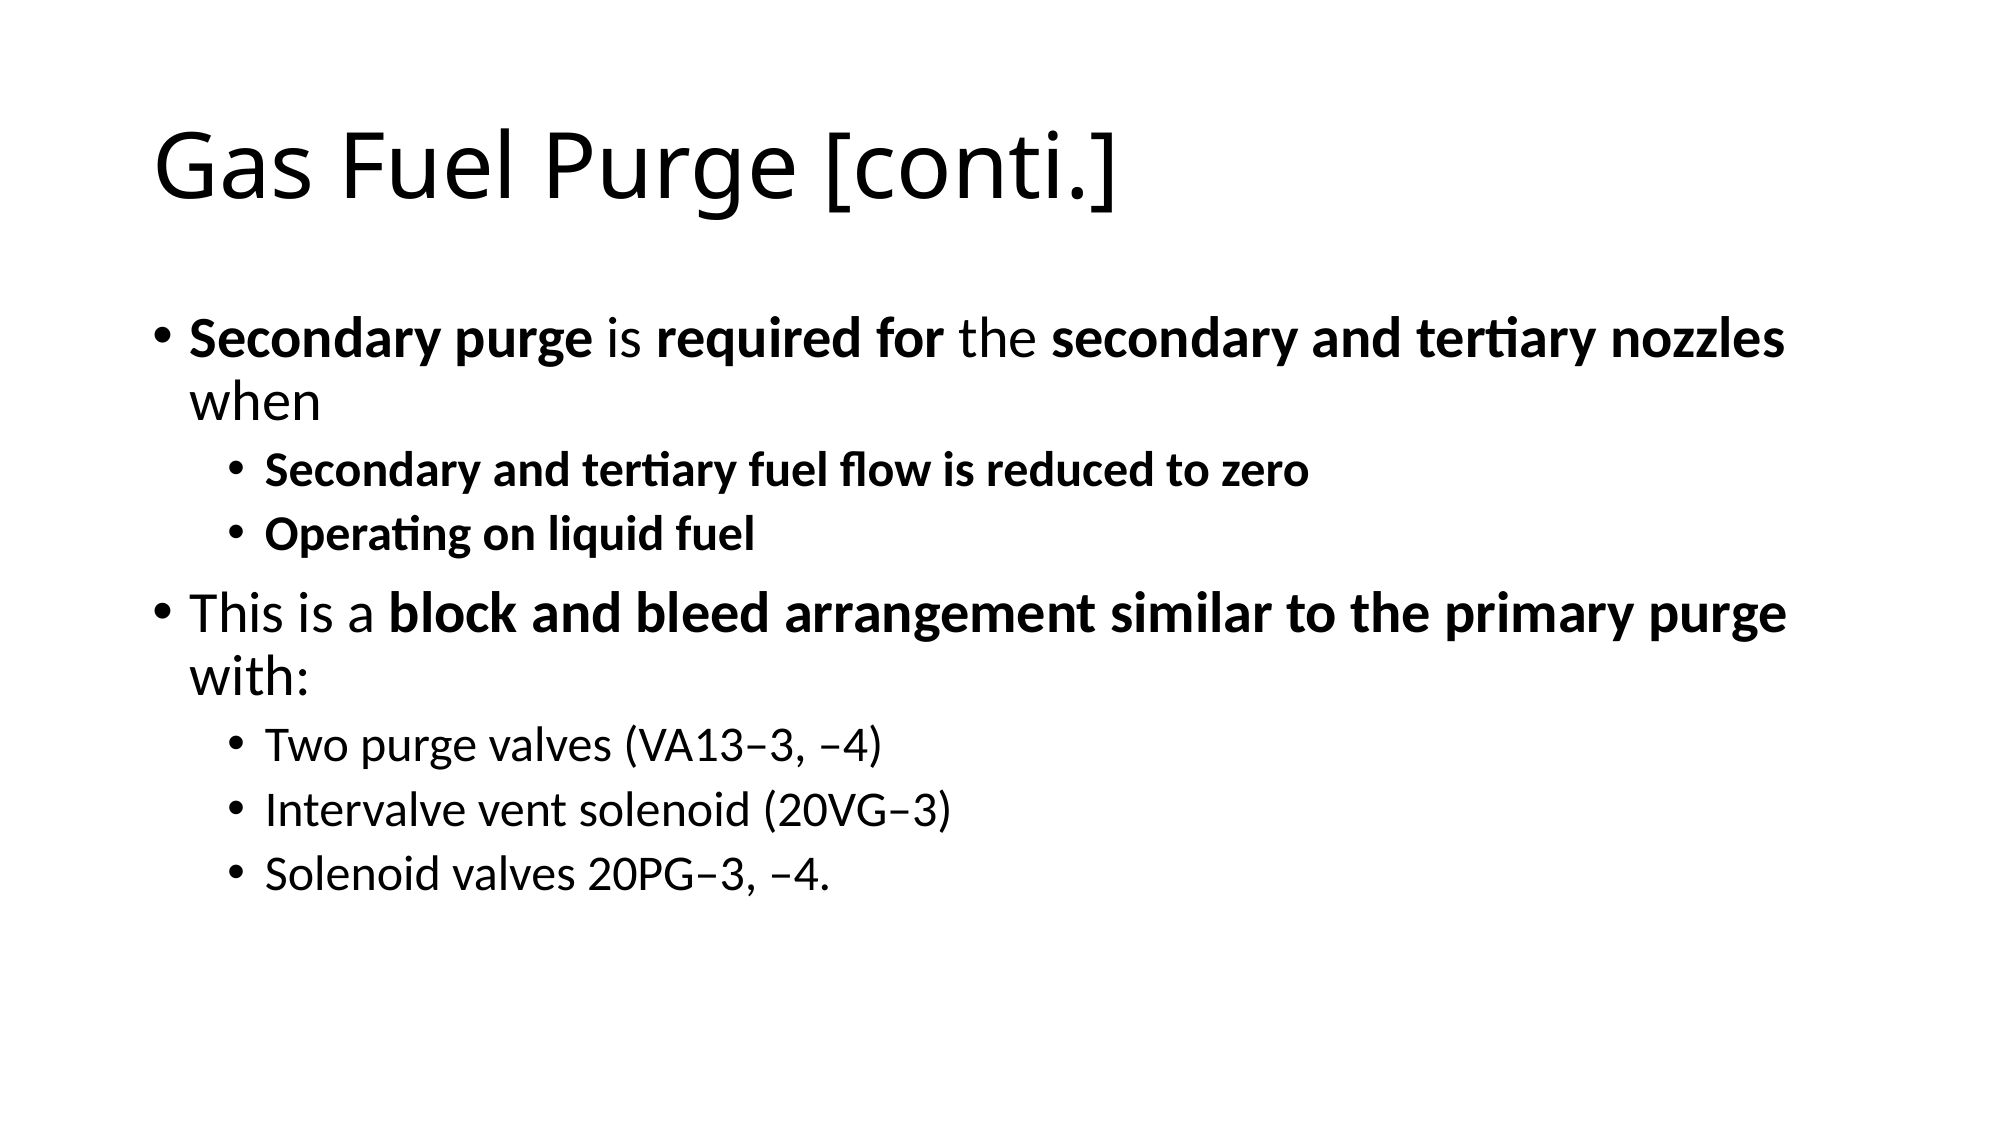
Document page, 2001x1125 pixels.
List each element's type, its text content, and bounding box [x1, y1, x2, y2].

title Gas Fuel Purge [conti.] [137, 59, 1863, 278]
list Secondary purge is required for the secondary and tertiary nozzles when Secondary and tertiary fuel flow is reduced to zero Operating on liquid fuel This is a block and bleed arrangement similar to the primary purge with: Two purge valves (VA13–3, –4) Intervalve vent solenoid (20VG–3) Solenoid valves 20PG–3, –4. [137, 299, 1863, 1014]
